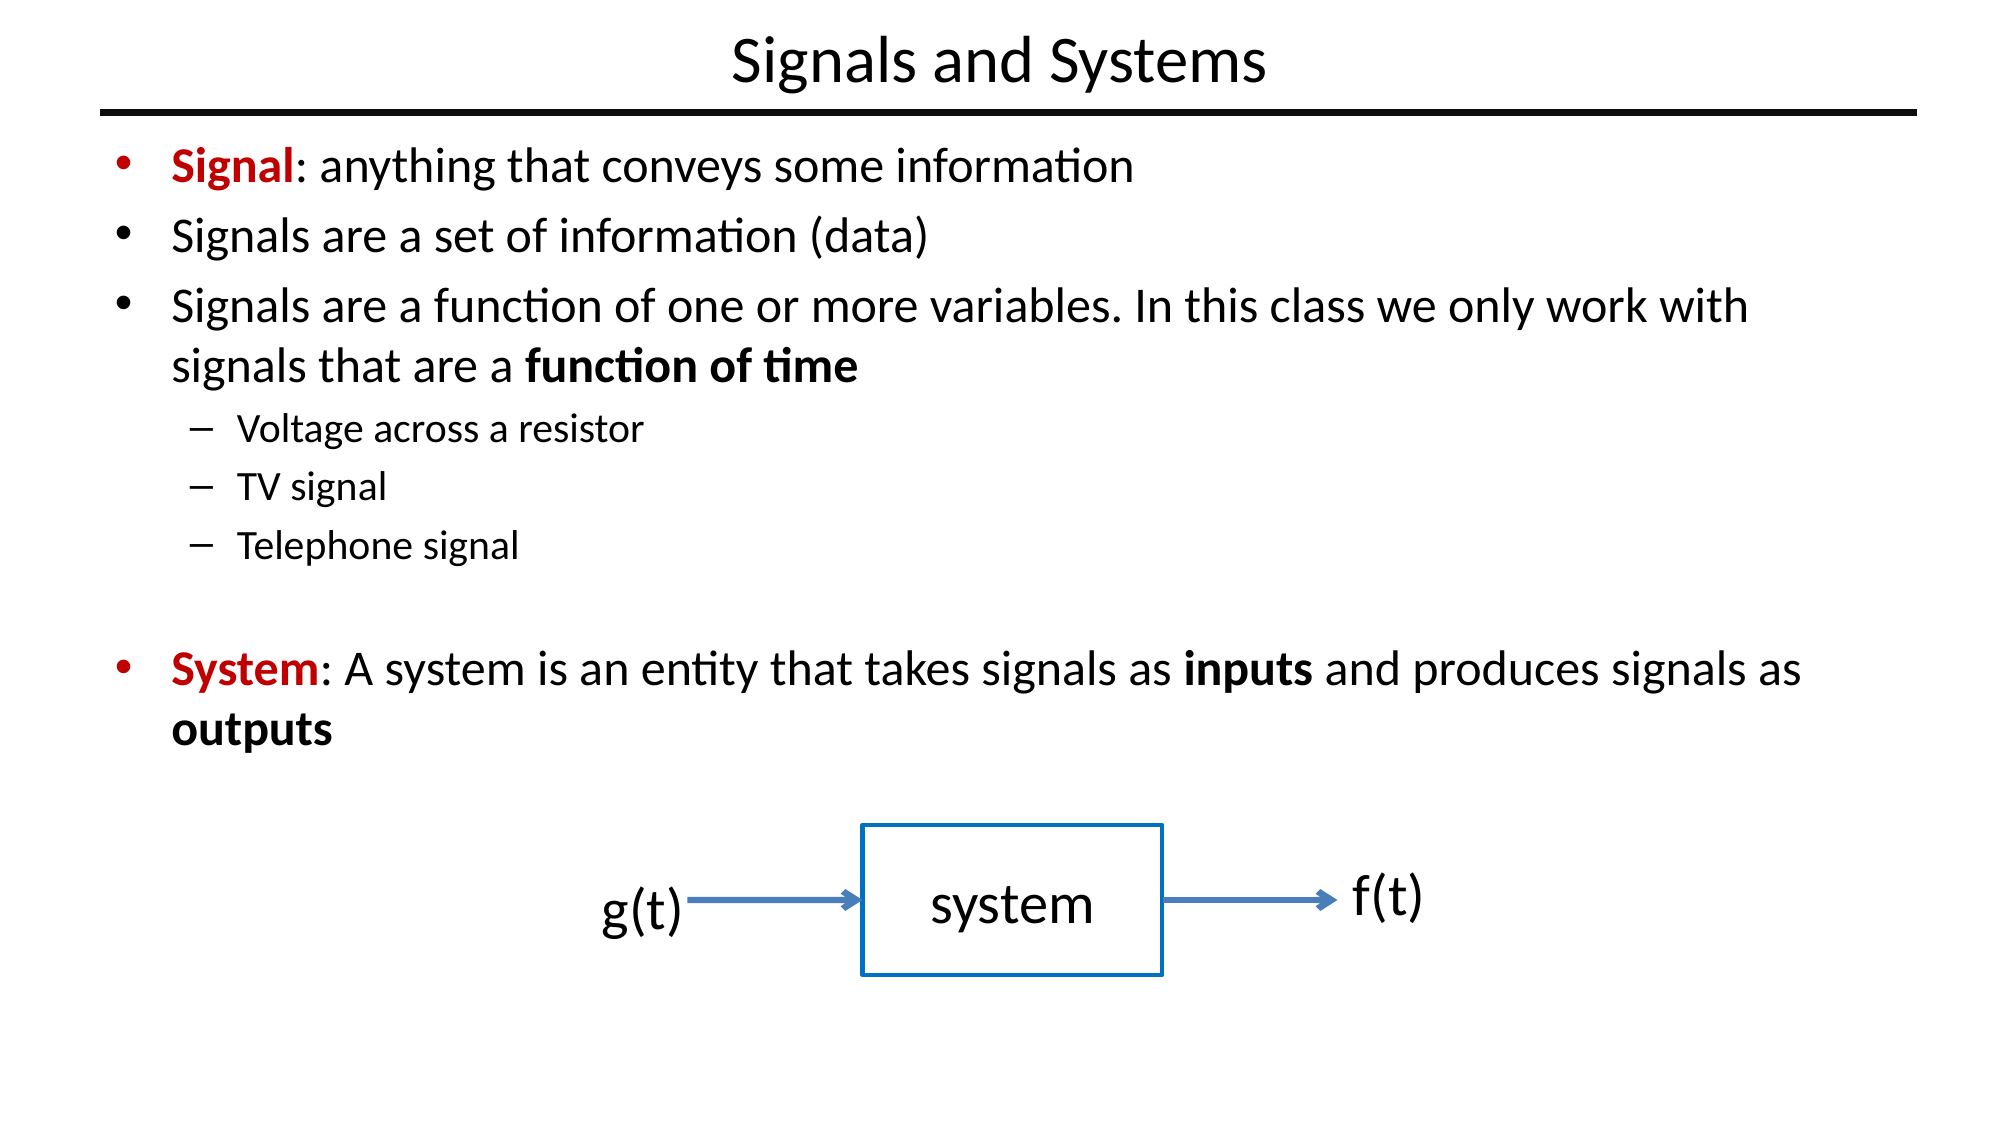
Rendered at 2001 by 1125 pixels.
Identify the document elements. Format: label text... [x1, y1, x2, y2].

text_box f(t) [1337, 849, 1441, 935]
text_box system [860, 823, 1164, 977]
title Signals and Systems [99, 0, 1900, 113]
list Signal: anything that conveys some information Signals are a set of information (data) Signals are a function of one or more variables. In this class we only work with signals that are a function of time Voltage across a resistor TV signal Telephone signal System: A system is an entity that takes signals as inputs and produces signals as outputs [99, 125, 1900, 1038]
text_box g(t) [587, 864, 700, 949]
